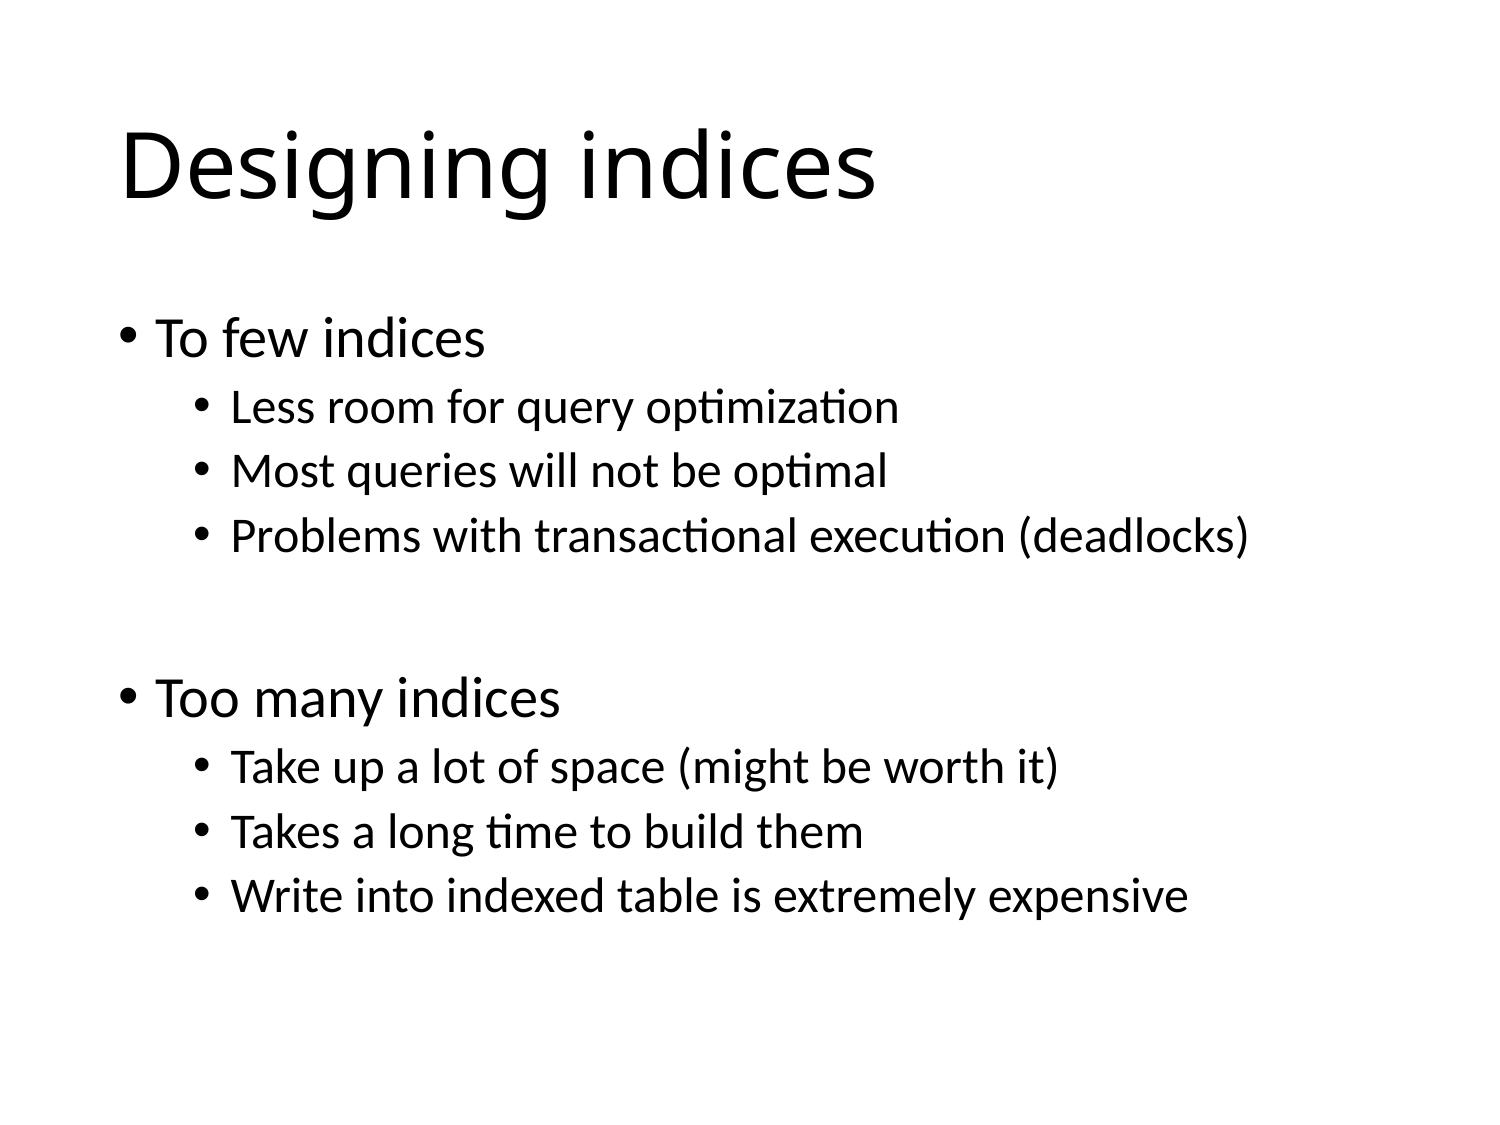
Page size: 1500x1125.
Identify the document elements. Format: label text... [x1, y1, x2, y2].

title Designing indices [103, 59, 1397, 278]
list To few indices Less room for query optimization Most queries will not be optimal Problems with transactional execution (deadlocks) Too many indices Take up a lot of space (might be worth it) Takes a long time to build them Write into indexed table is extremely expensive [103, 299, 1397, 1014]
